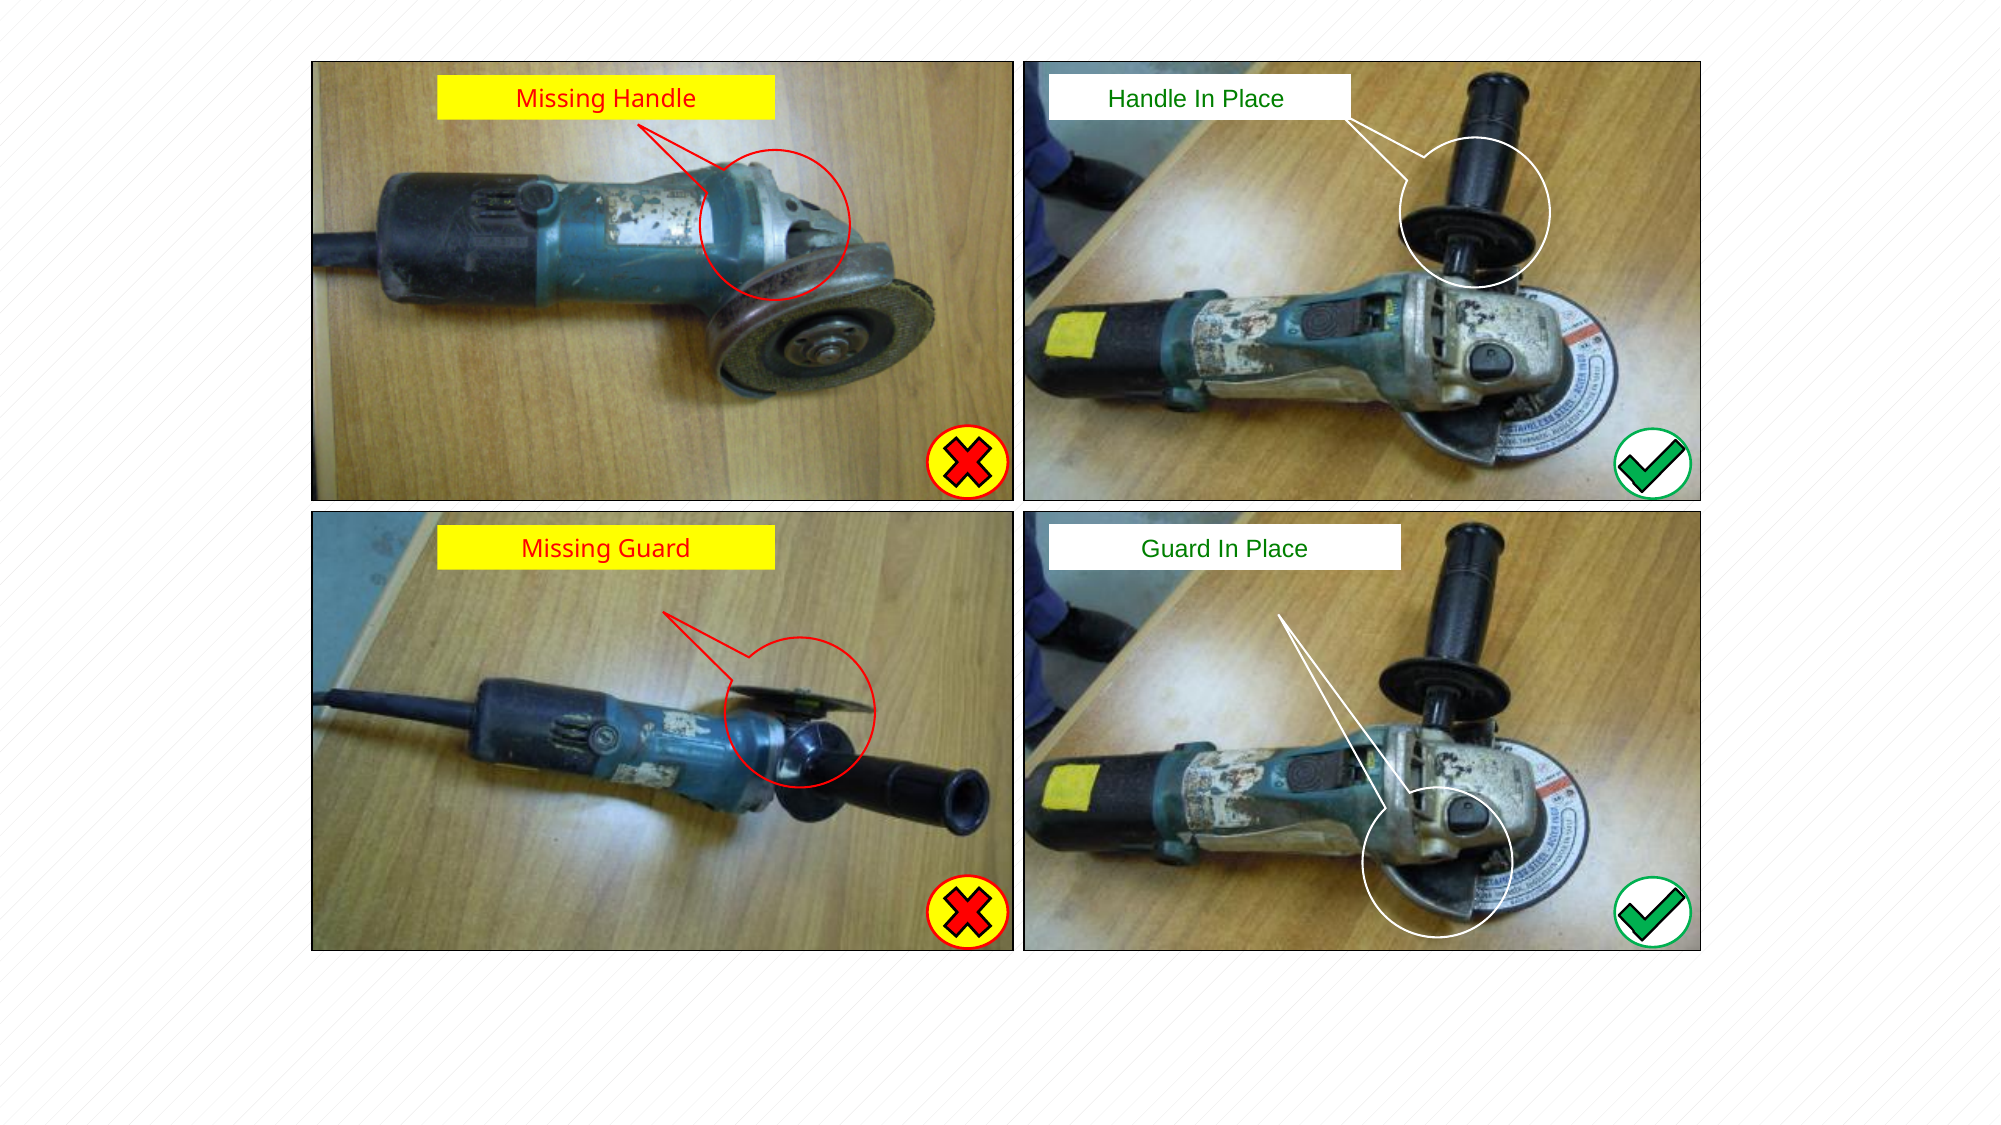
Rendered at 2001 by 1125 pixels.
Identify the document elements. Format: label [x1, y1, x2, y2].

picture [312, 512, 1013, 950]
picture [1024, 512, 1700, 950]
picture [312, 62, 1013, 500]
picture [1024, 62, 1700, 500]
